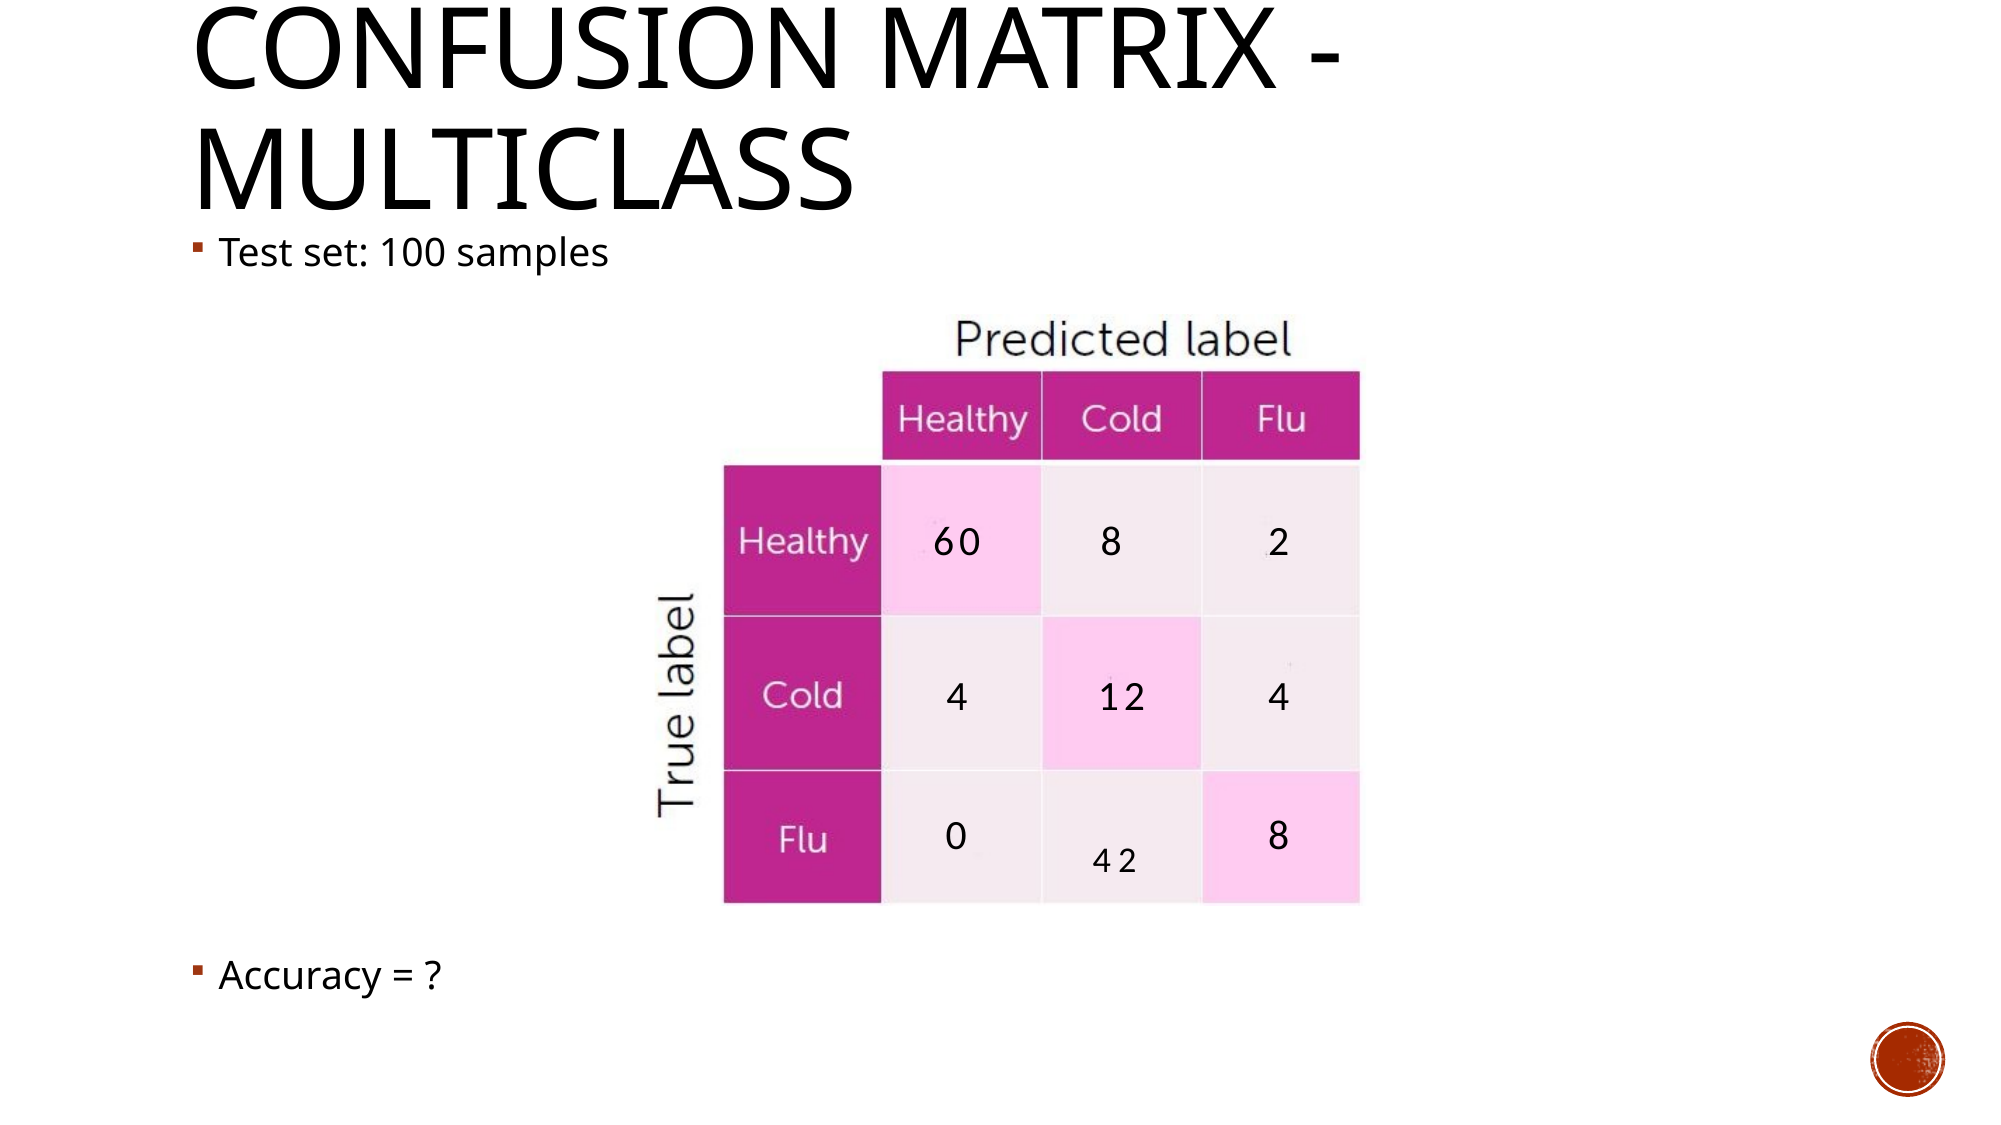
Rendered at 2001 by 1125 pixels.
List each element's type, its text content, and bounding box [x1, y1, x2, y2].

text_box 2 [1265, 511, 1297, 564]
list Test set: 100 samples Accuracy = ? [175, 224, 1826, 1013]
text_box [654, 314, 1367, 906]
text_box 0 [943, 805, 974, 858]
text_box 8 [1265, 805, 1297, 858]
text_box 8 [1098, 511, 1129, 564]
title Confusion matrix - multiclass [175, 0, 1826, 224]
text_box 4 [944, 666, 975, 719]
text_box 42 [1090, 795, 1161, 880]
text_box 12 [1095, 666, 1153, 719]
text_box 4 [1265, 666, 1297, 719]
text_box 60 [931, 511, 988, 564]
